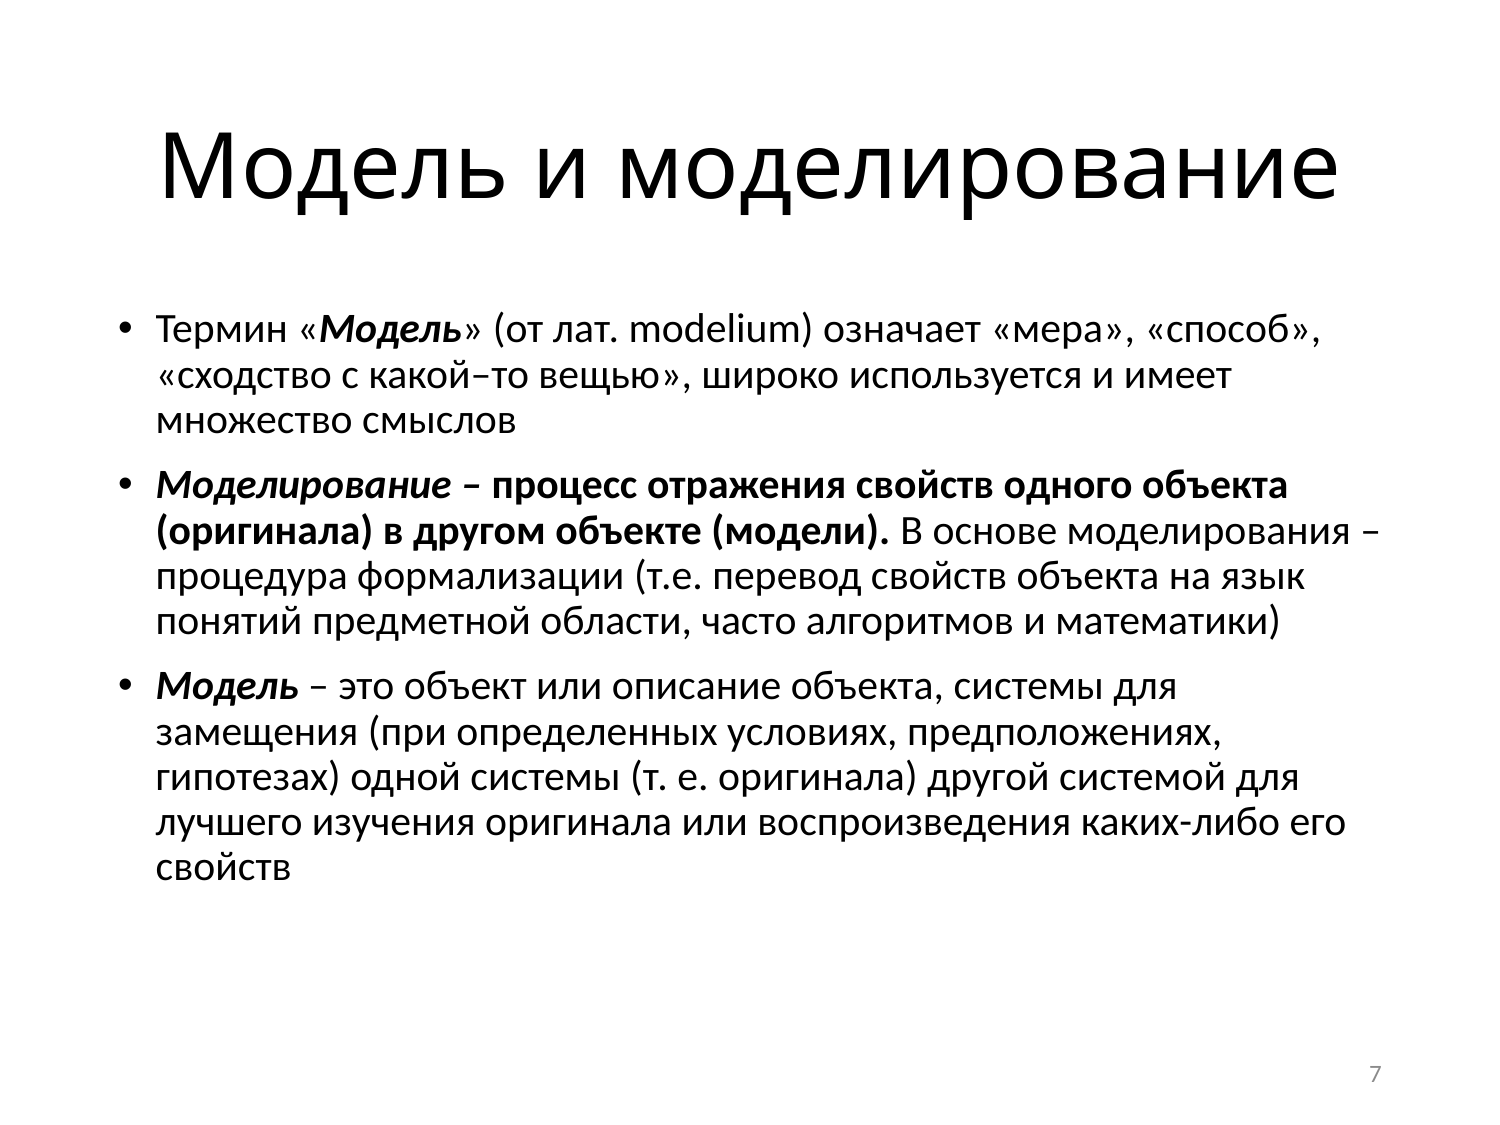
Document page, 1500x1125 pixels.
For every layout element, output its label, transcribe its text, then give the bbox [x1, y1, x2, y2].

slide_number 7 [1059, 1042, 1397, 1103]
title Модель и моделирование [103, 59, 1397, 278]
list Термин «Модель» (от лат. modelium) означает «мера», «способ», «сходство с какой–то вещью», широко используется и имеет множество смыслов Моделирование – процесс отражения свойств одного объекта (оригинала) в другом объекте (модели). В основе моделирования – процедура формализации (т.е. перевод свойств объекта на язык понятий предметной области, часто алгоритмов и математики) Модель – это объект или описание объекта, системы для замещения (при определенных условиях, предположениях, гипотезах) одной системы (т. е. оригинала) другой системой для лучшего изучения оригинала или воспроизведения каких-либо его свойств [103, 299, 1397, 1014]
